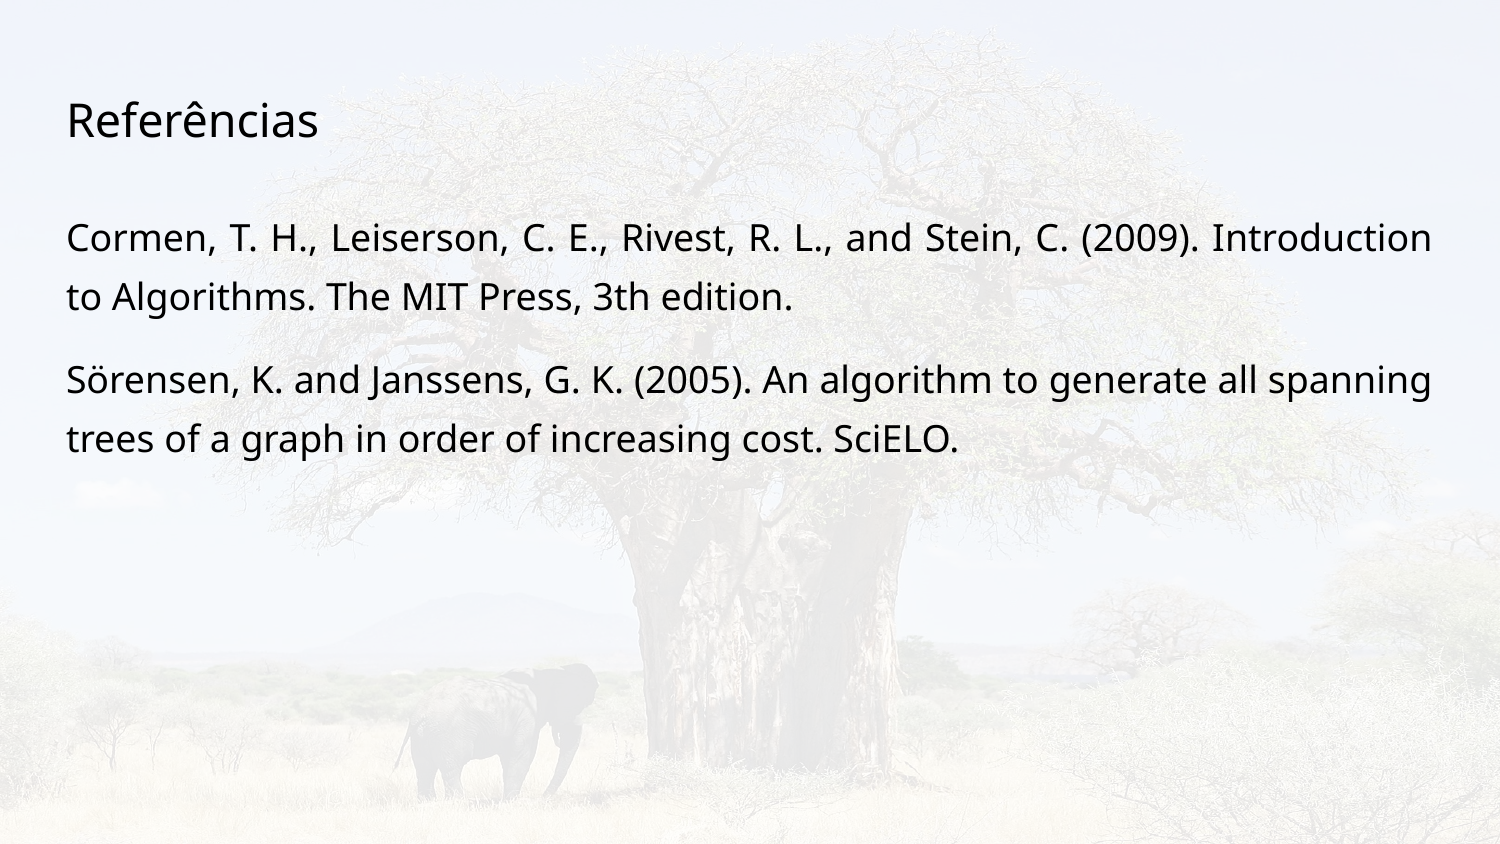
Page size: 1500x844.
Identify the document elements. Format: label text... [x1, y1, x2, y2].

title Referências [51, 72, 1449, 167]
list Cormen, T. H., Leiserson, C. E., Rivest, R. L., and Stein, C. (2009). Introduction to Algorithms. The MIT Press, 3th edition. Sörensen, K. and Janssens, G. K. (2005). An algorithm to generate all spanning trees of a graph in order of increasing cost. SciELO. [51, 189, 1449, 750]
